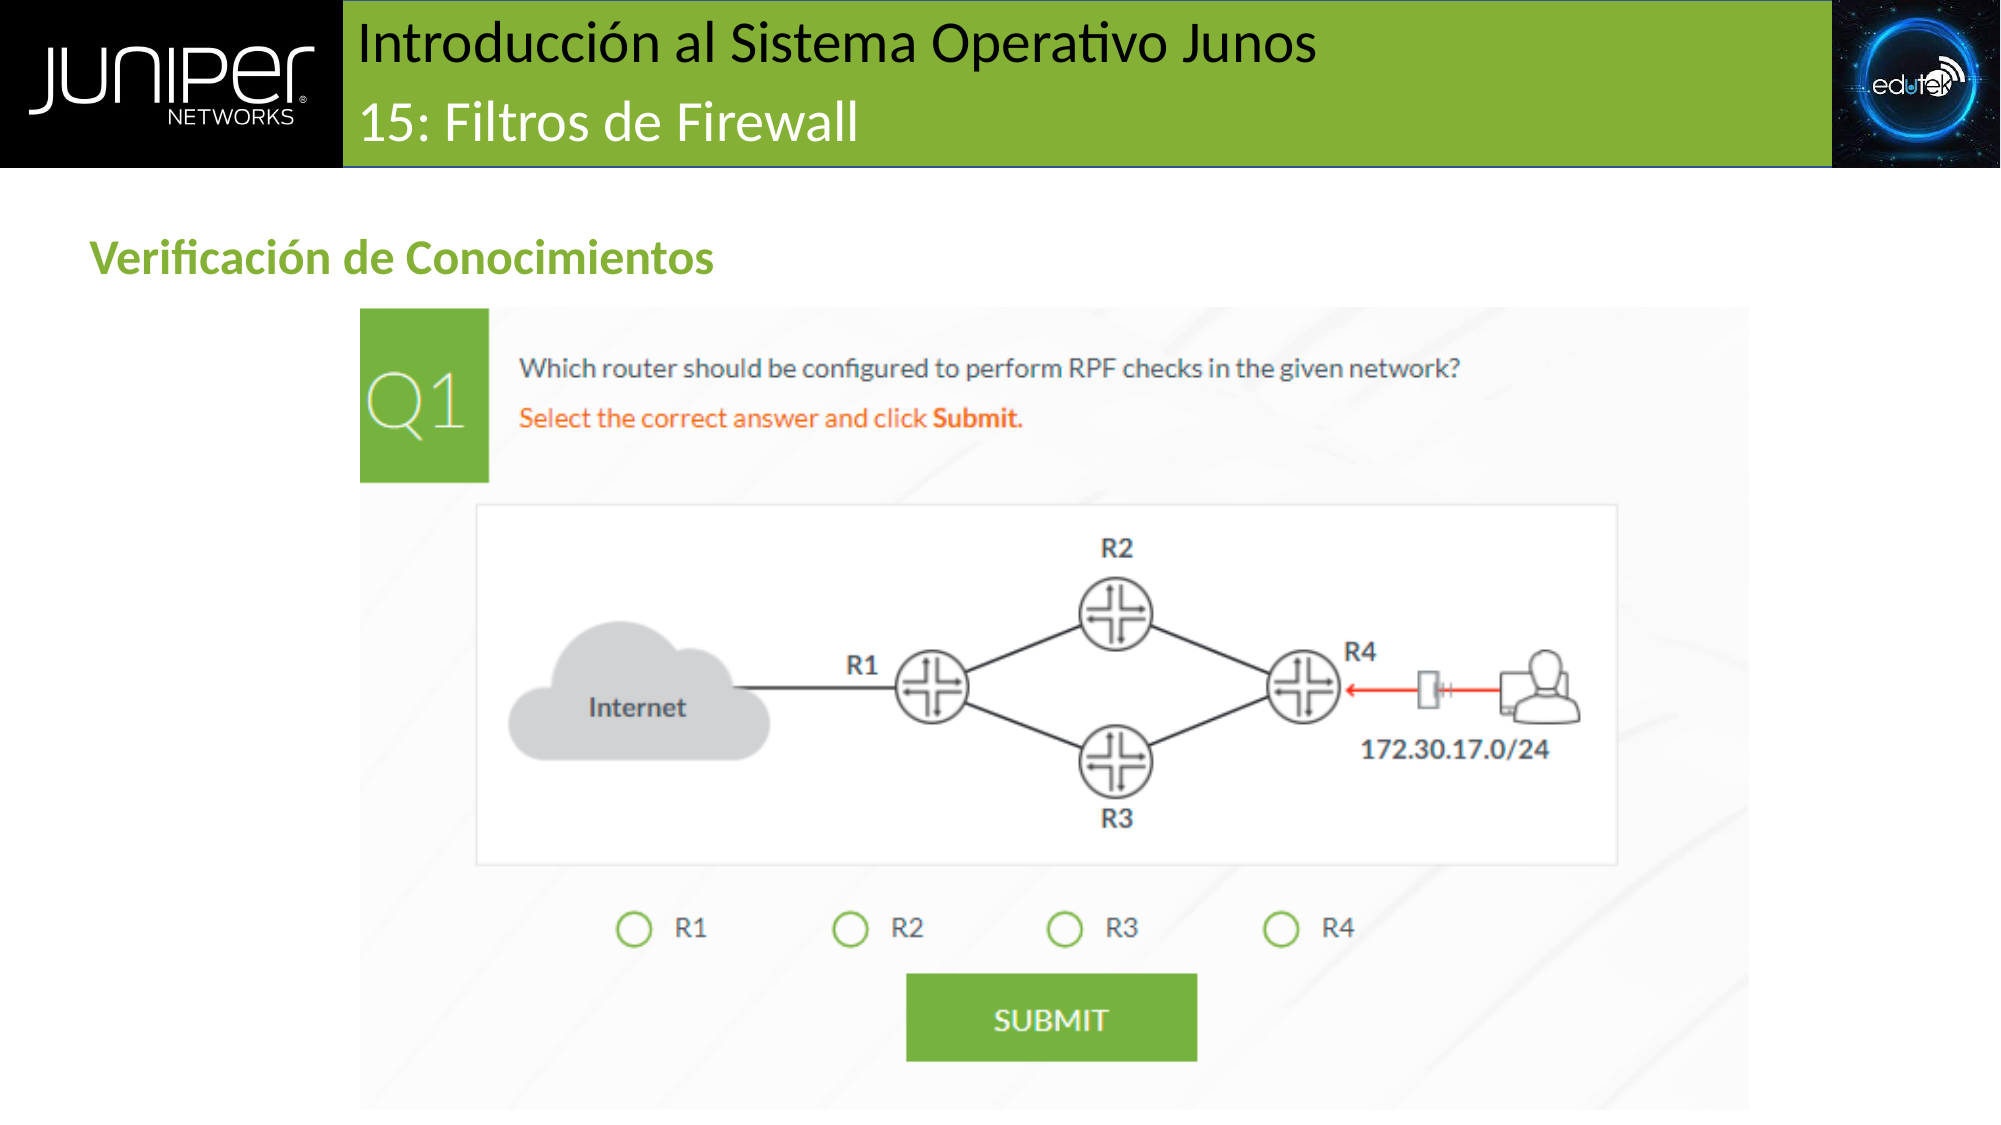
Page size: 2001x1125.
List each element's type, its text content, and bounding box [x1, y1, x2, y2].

picture [1832, 84, 2000, 168]
list Verificación de Conocimientos [74, 223, 1949, 938]
list 15: Filtros de Firewall [342, 83, 1606, 168]
title Introducción al Sistema Operativo Junos [342, 3, 2000, 84]
picture [359, 307, 1753, 1110]
picture [0, 0, 343, 168]
